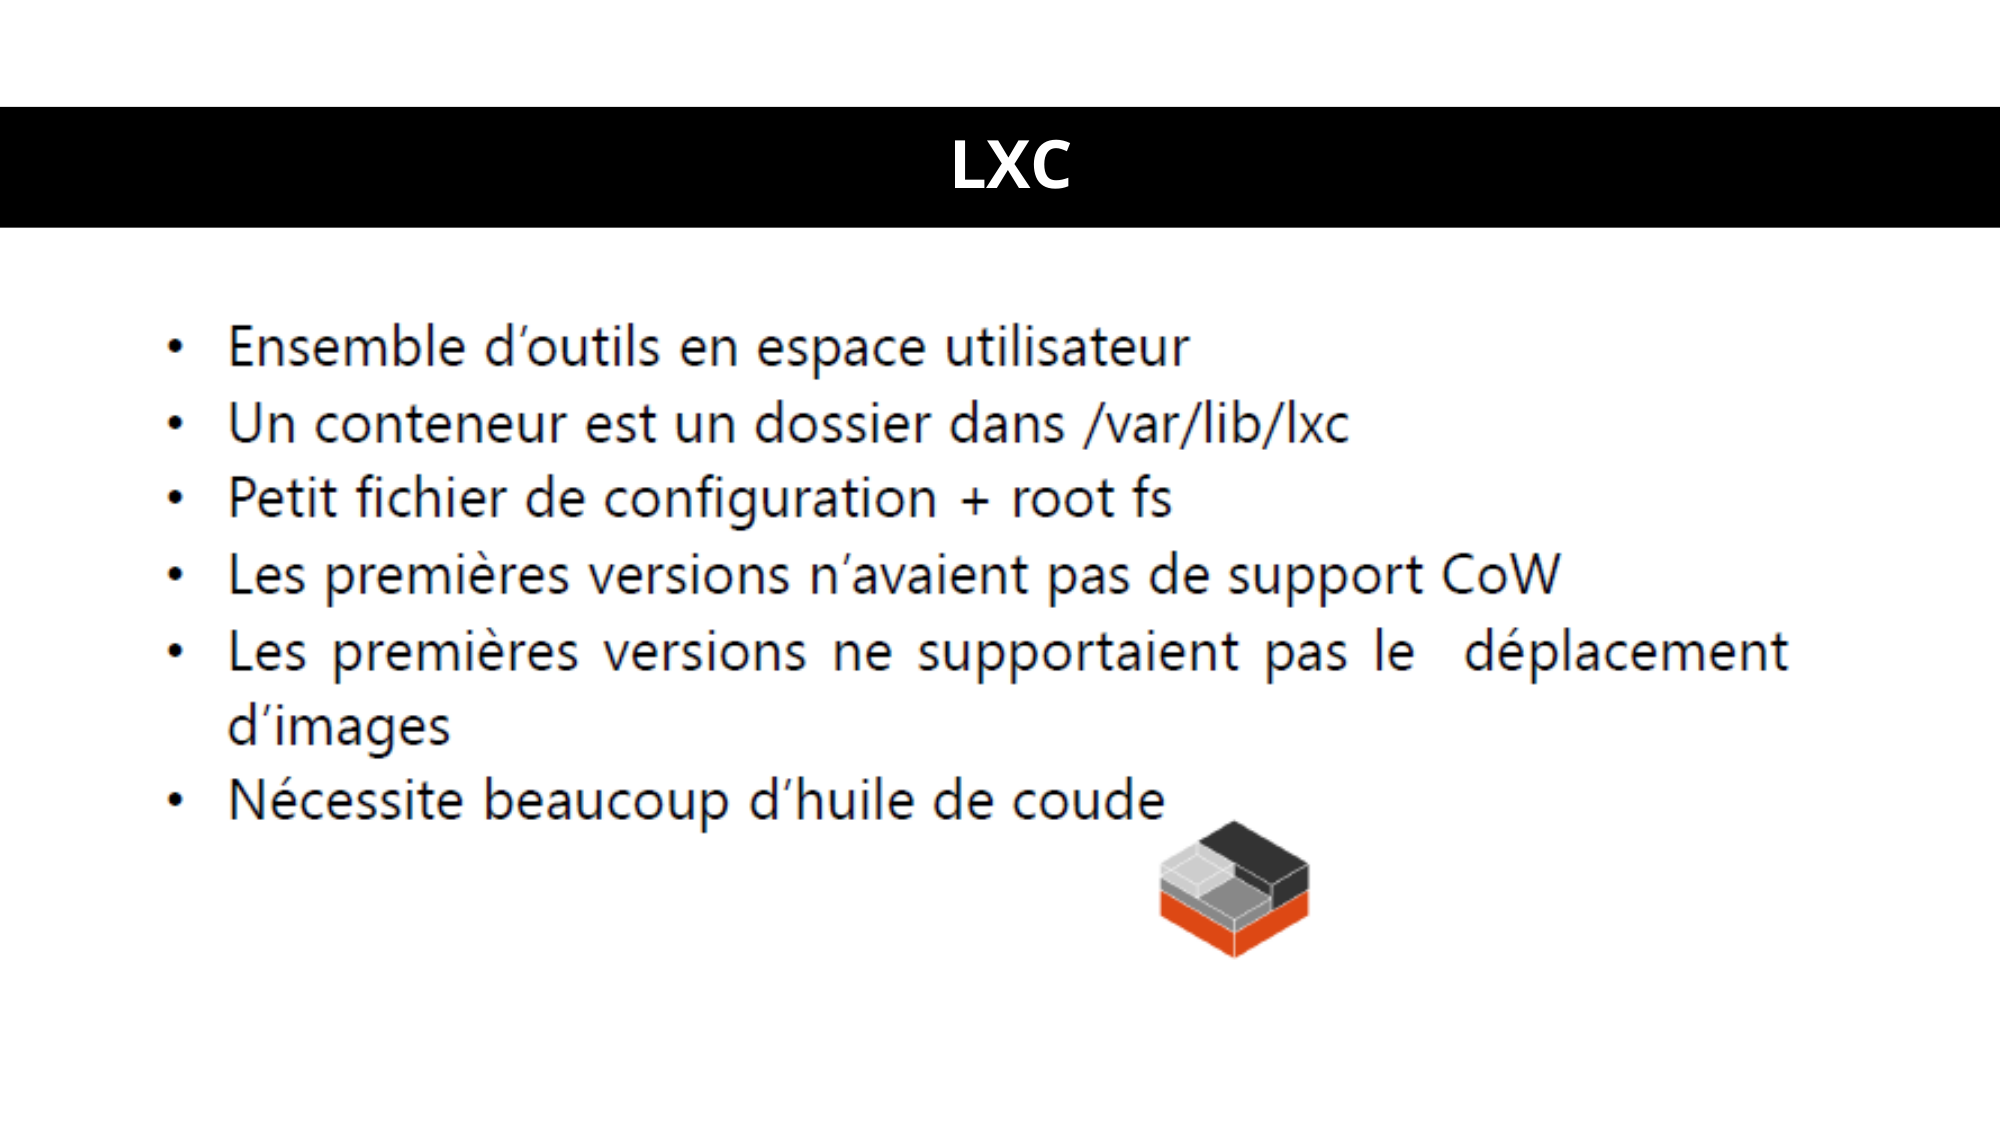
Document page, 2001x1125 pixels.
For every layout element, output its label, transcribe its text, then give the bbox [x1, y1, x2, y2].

title LXC [91, 105, 1931, 228]
text_box [0, 106, 2000, 229]
picture [141, 274, 1859, 996]
